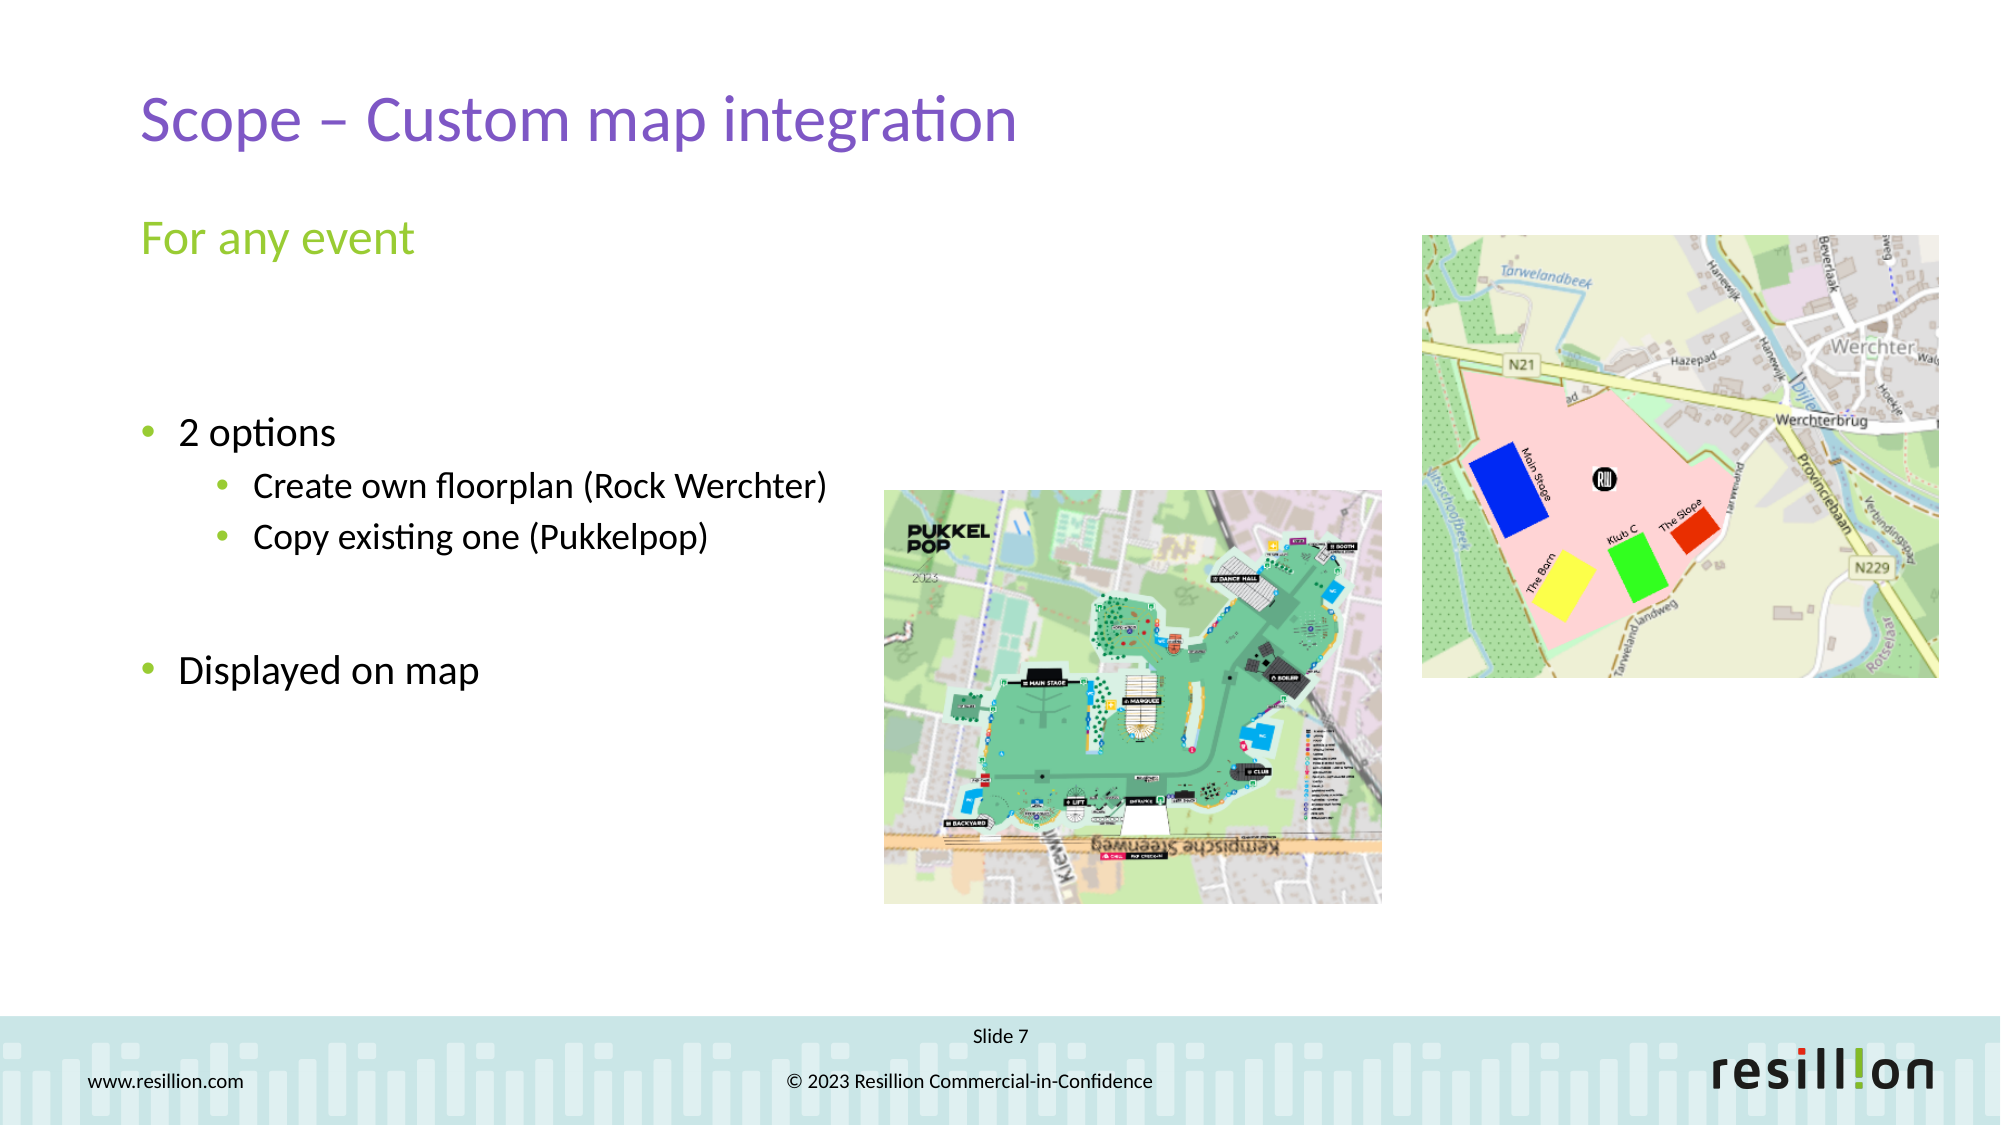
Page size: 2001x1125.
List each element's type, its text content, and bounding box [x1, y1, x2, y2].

picture [1422, 235, 1939, 678]
picture [884, 490, 1382, 904]
picture [0, 1016, 2001, 1125]
list For any event [125, 204, 1681, 272]
list 2 options Create own floorplan (Rock Werchter) Copy existing one (Pukkelpop) Displayed on map [125, 332, 1681, 969]
list Scope – Custom map integration [125, 76, 1465, 187]
